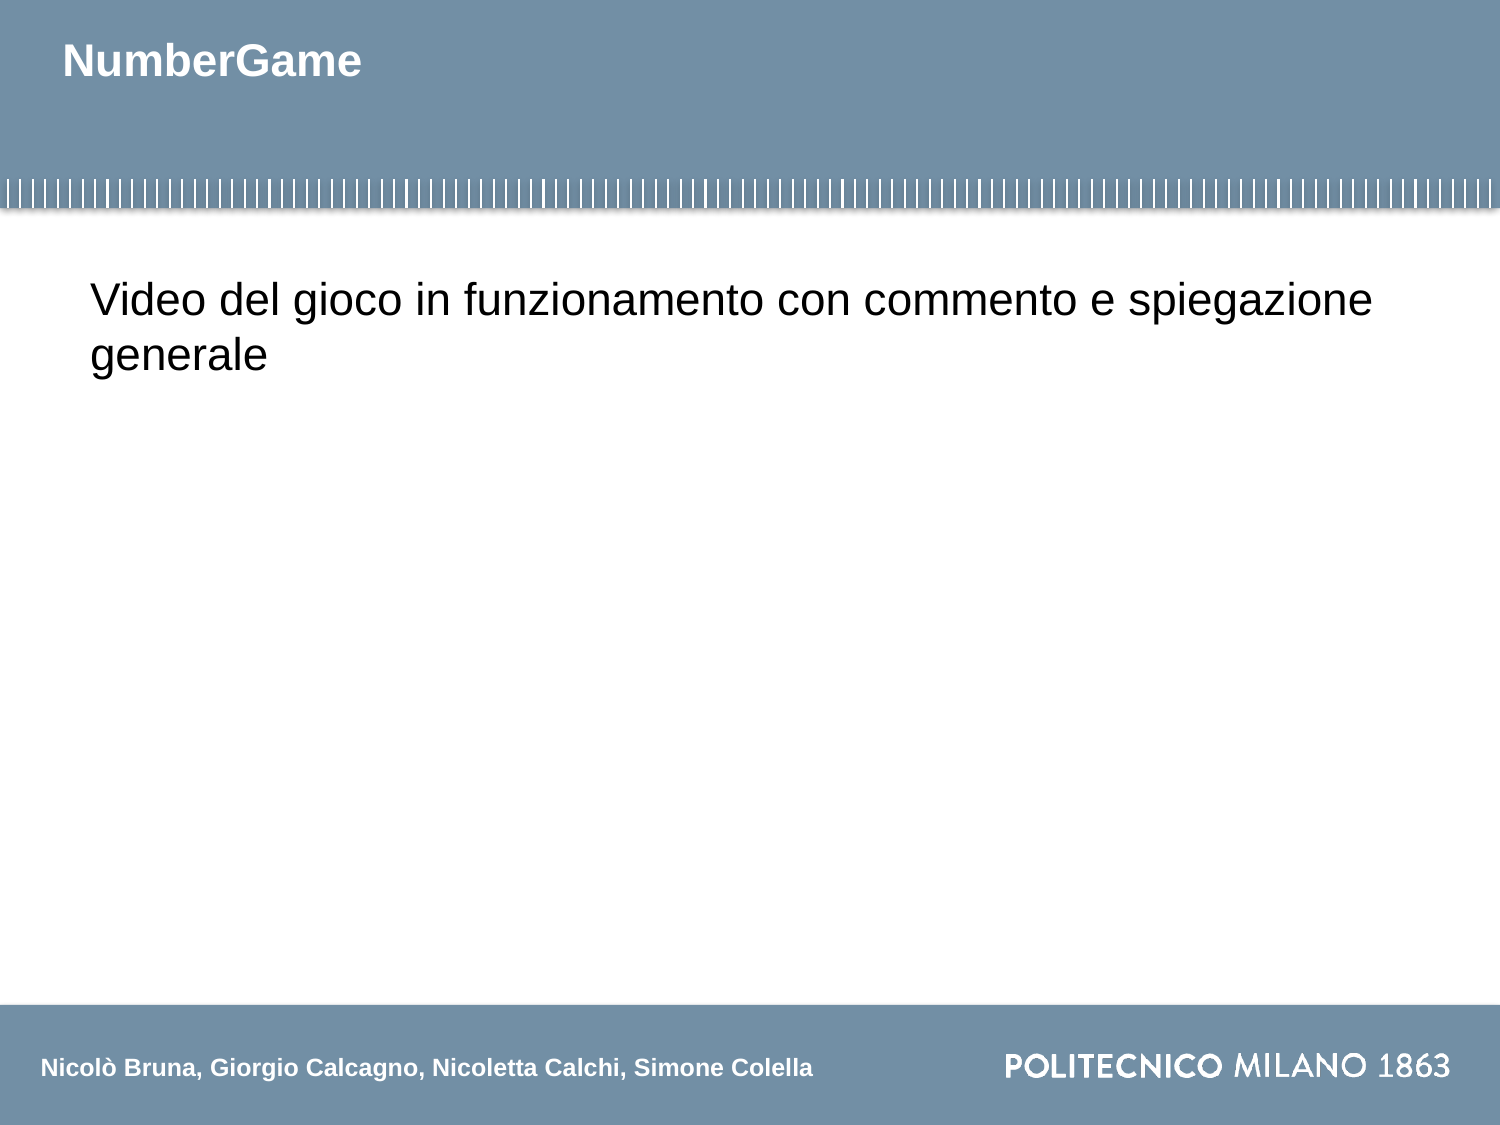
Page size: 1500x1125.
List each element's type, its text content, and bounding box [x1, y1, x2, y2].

picture [999, 1041, 1456, 1089]
title NumberGame [47, 22, 1455, 161]
list Video del gioco in funzionamento con commento e spiegazione generale [75, 262, 1441, 1005]
